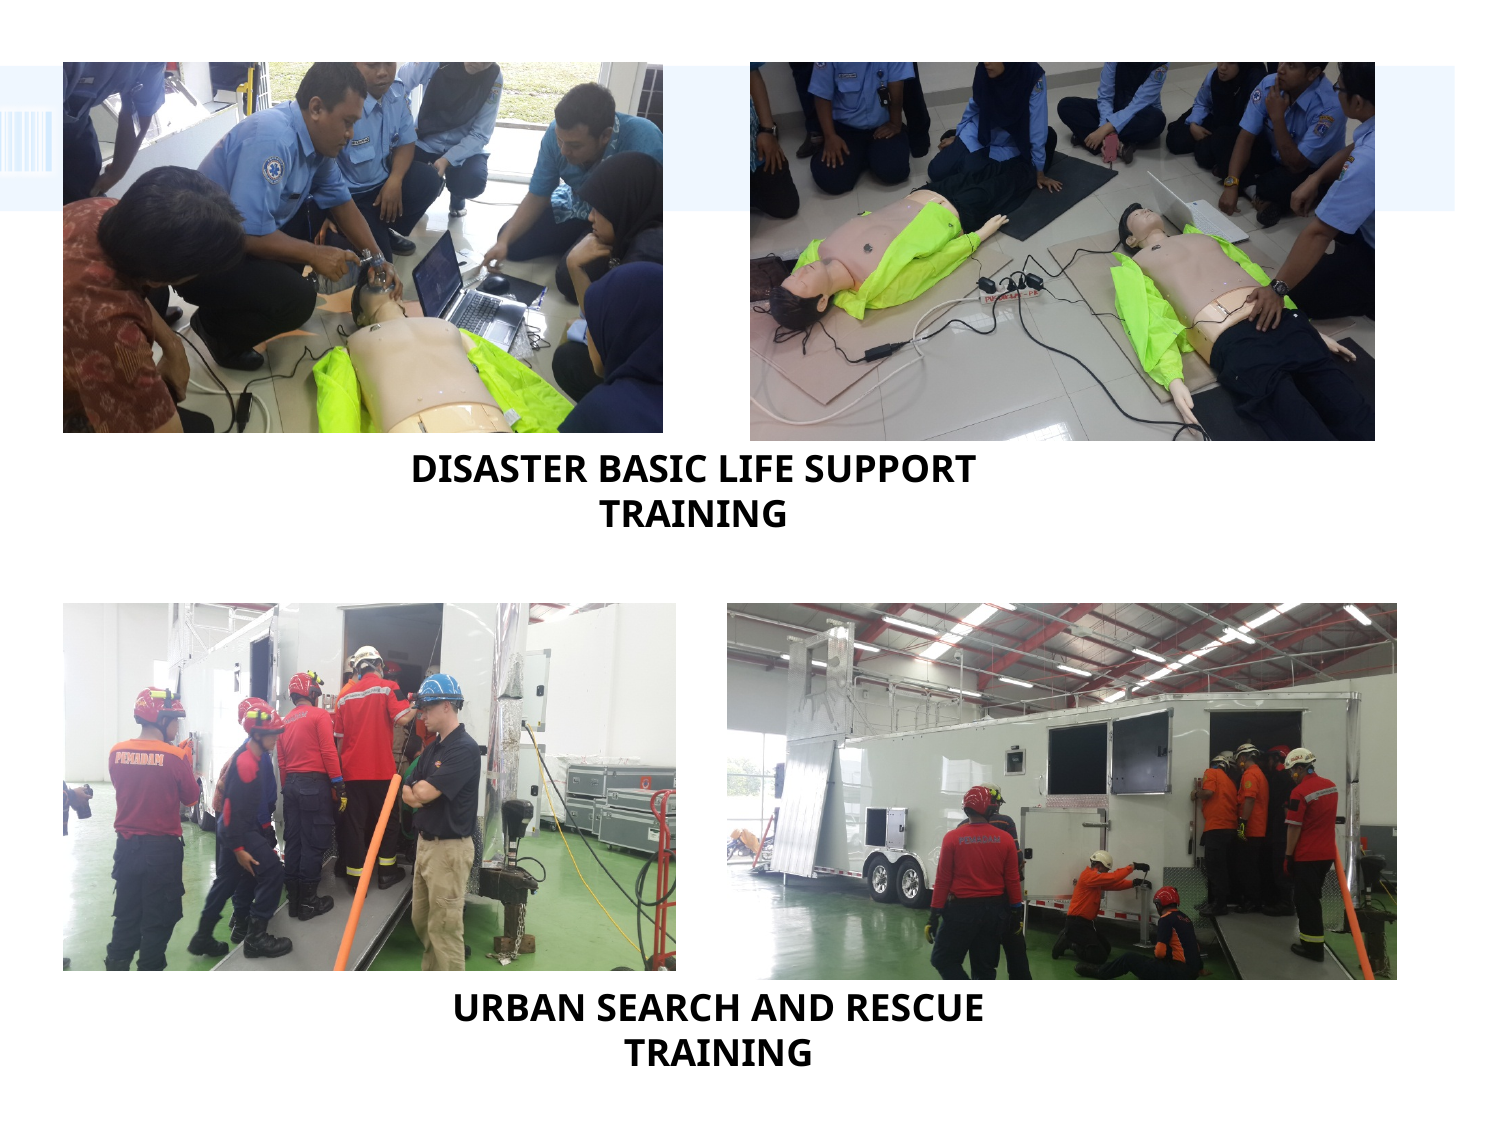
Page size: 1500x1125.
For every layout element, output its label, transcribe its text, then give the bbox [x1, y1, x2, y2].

picture [727, 602, 1397, 980]
text_box DISASTER BASIC LIFE SUPPORT TRAINING [324, 437, 1063, 543]
text_box URBAN SEARCH AND RESCUE TRAINING [349, 976, 1088, 1082]
picture [749, 62, 1375, 441]
picture [62, 602, 677, 971]
picture [62, 61, 663, 434]
